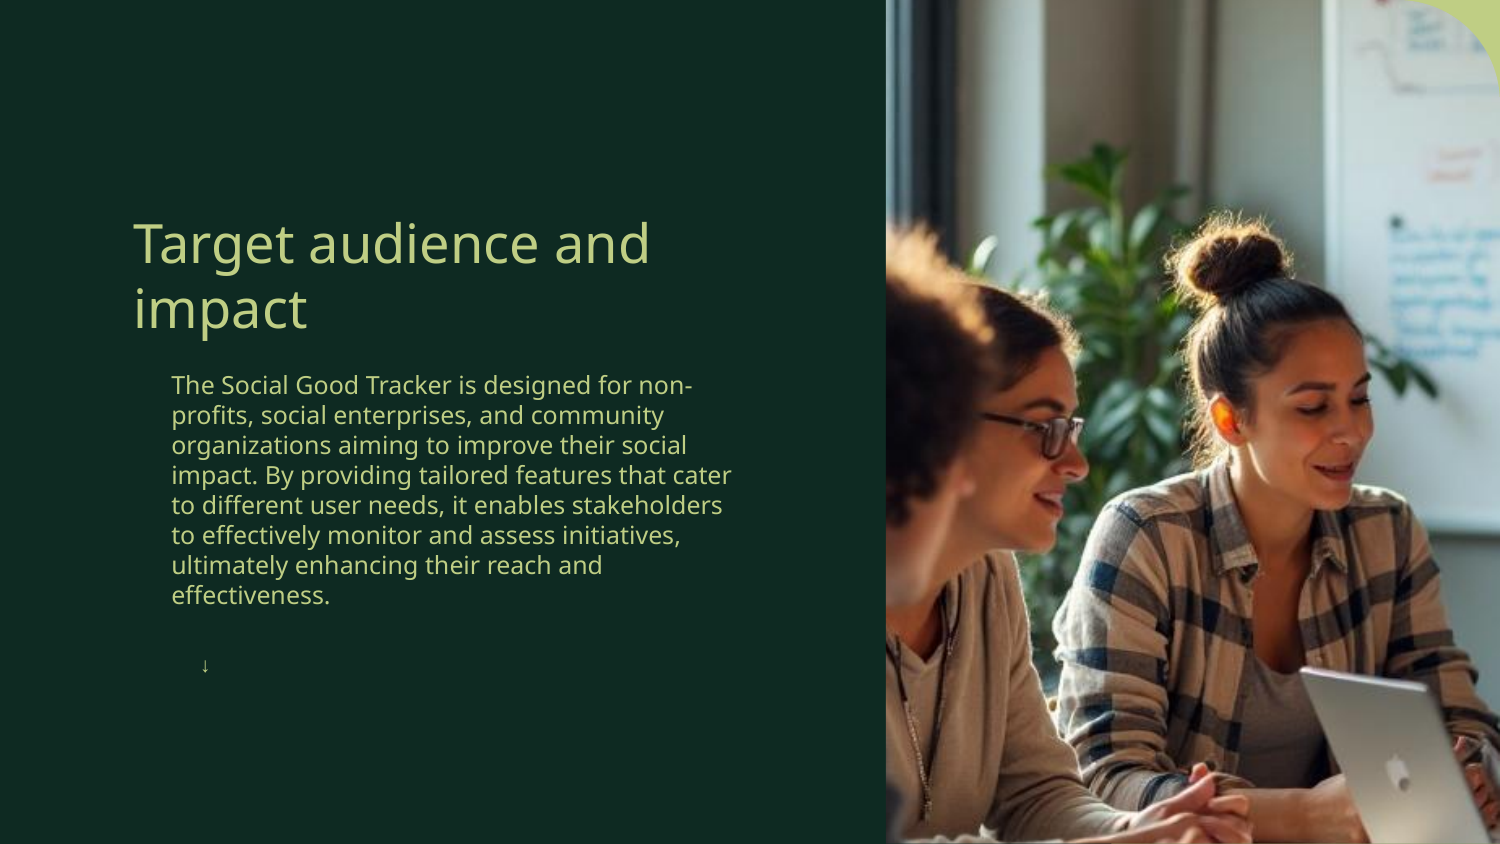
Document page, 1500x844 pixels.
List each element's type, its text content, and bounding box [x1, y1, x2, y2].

title Target audience and impact [118, 129, 758, 354]
text_box ↓ [118, 651, 293, 677]
subtitle The Social Good Tracker is designed for non-profits, social enterprises, and community organizations aiming to improve their social impact. By providing tailored features that cater to different user needs, it enables stakeholders to effectively monitor and assess initiatives, ultimately enhancing their reach and effectiveness. [118, 354, 758, 639]
text_box [885, 0, 1500, 844]
